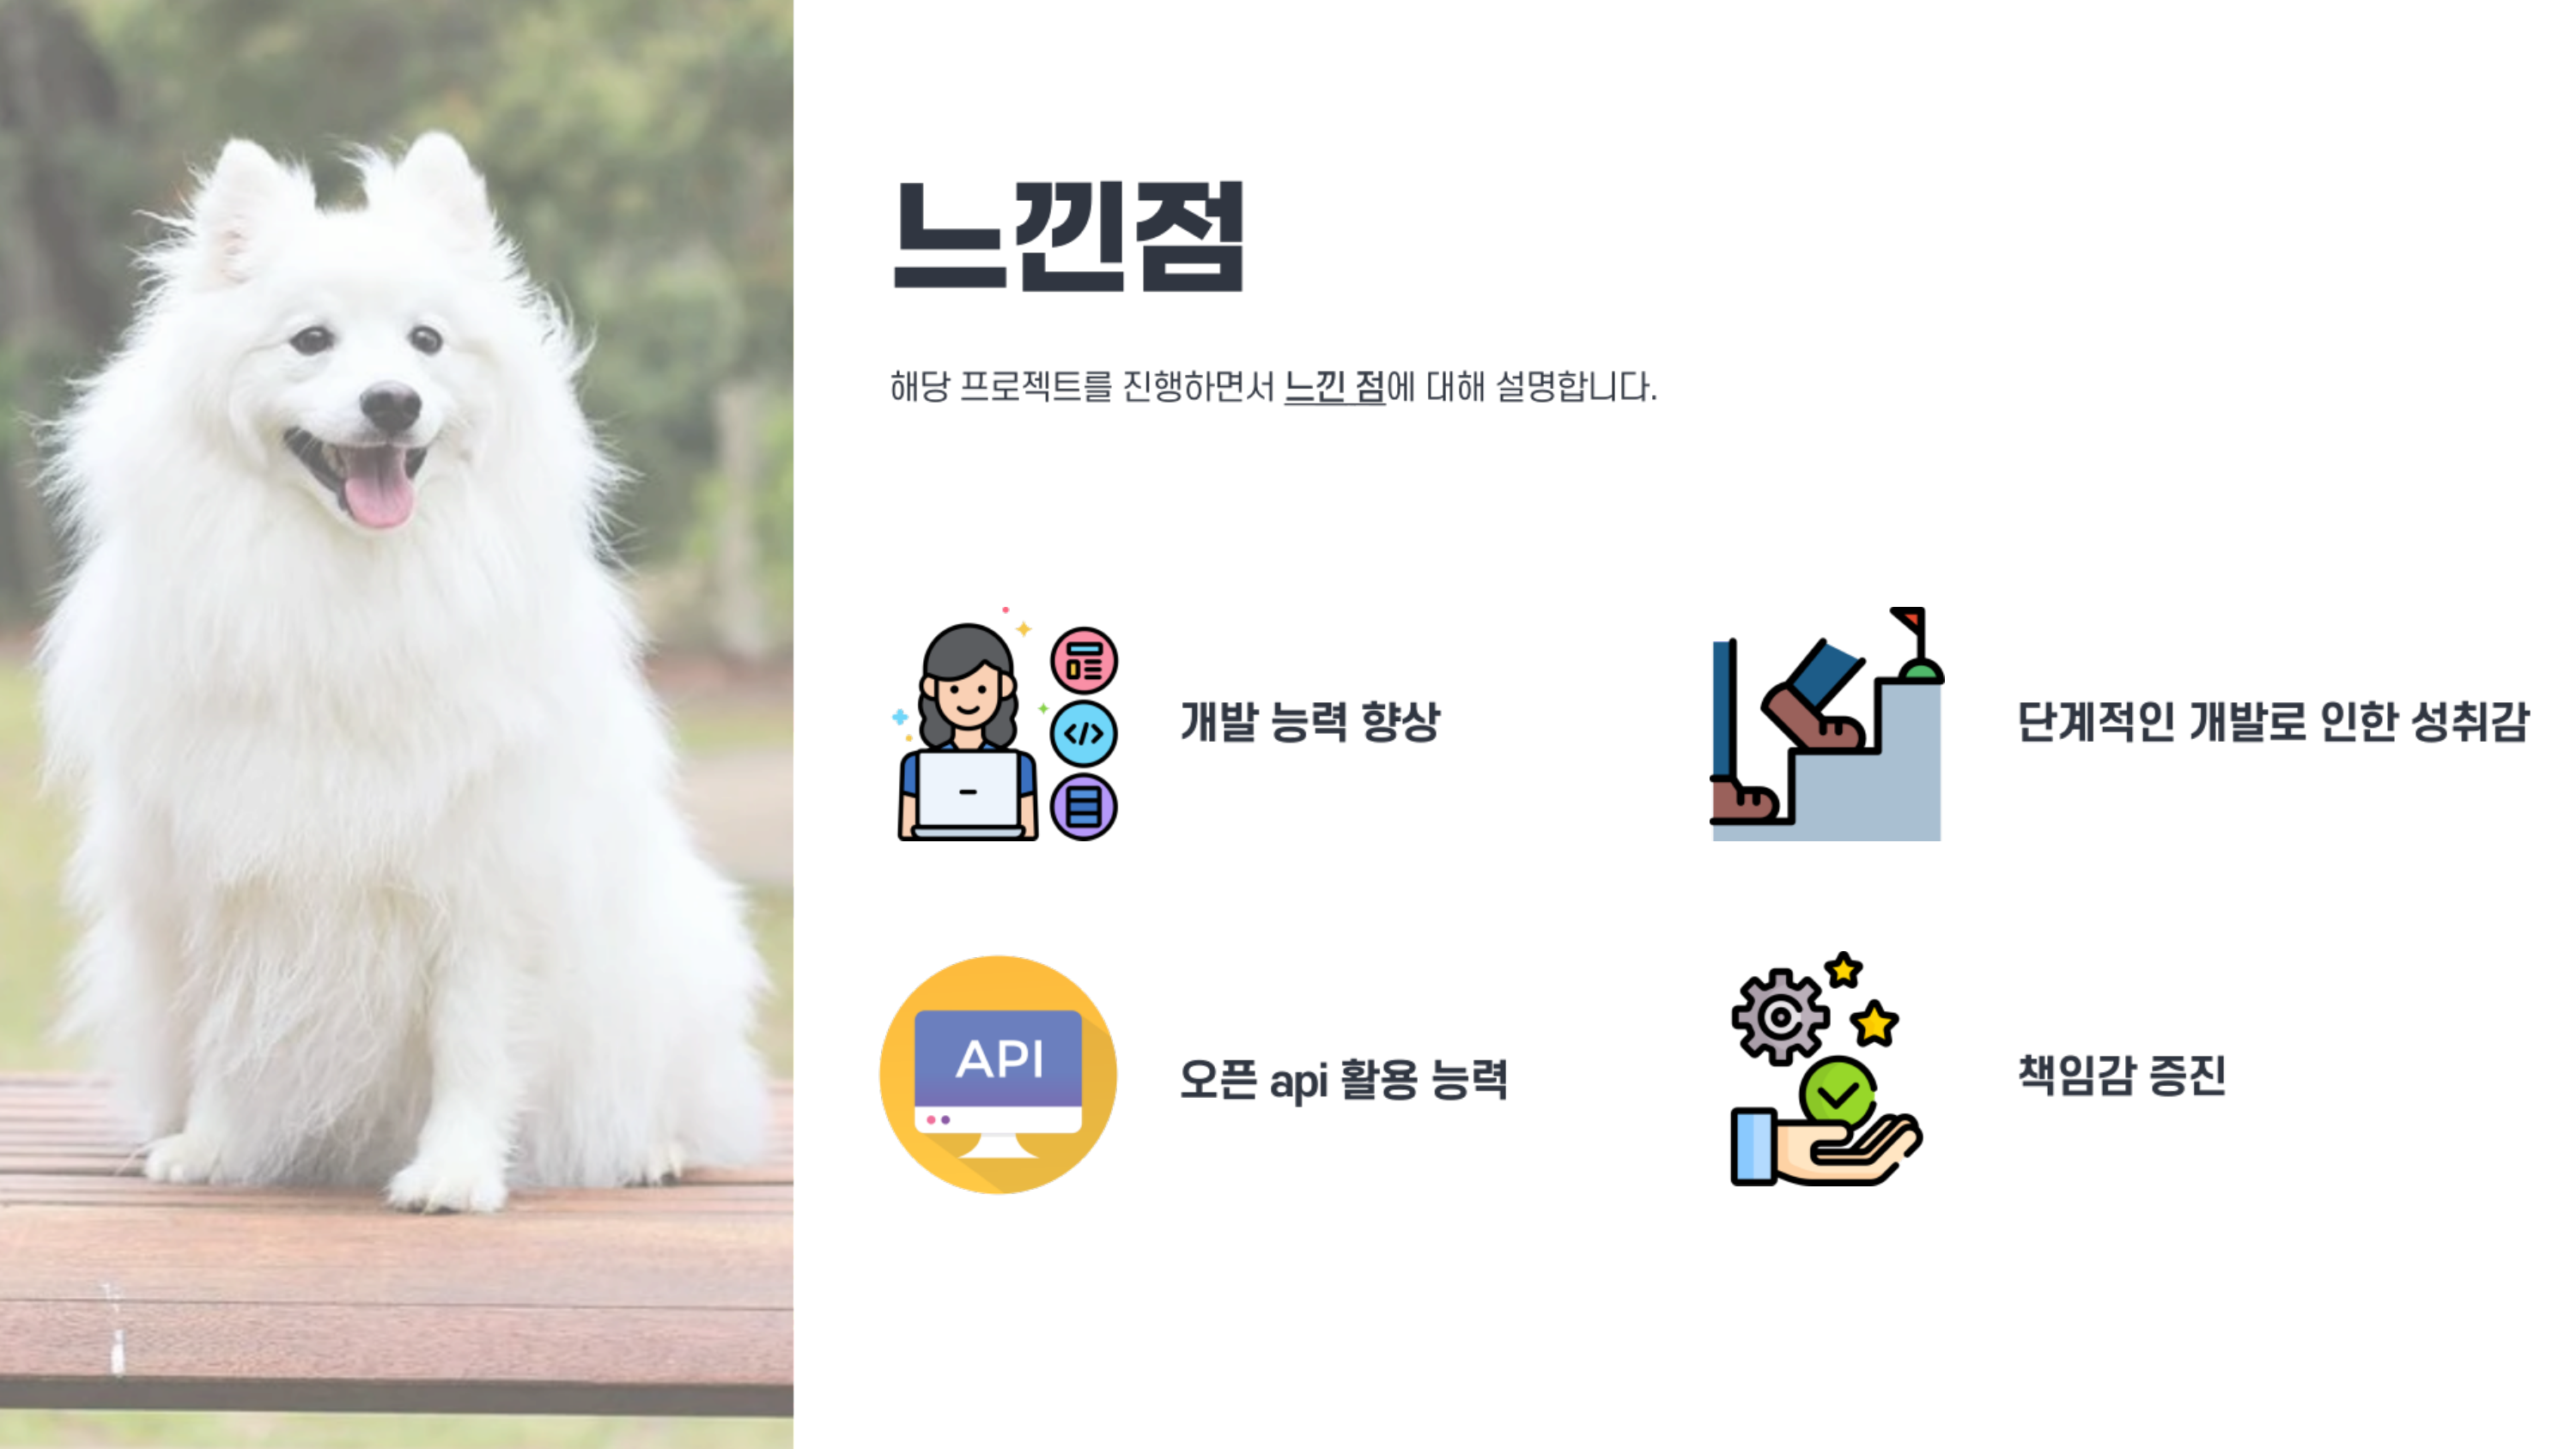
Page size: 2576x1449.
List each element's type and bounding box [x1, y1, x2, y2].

text_box [1710, 951, 1945, 1186]
picture [884, 358, 1673, 427]
text_box [1710, 607, 1945, 842]
picture [1172, 687, 1464, 763]
text_box [0, 0, 795, 1449]
text_box [889, 607, 1123, 841]
picture [2010, 1040, 2245, 1117]
picture [1172, 1043, 1528, 1132]
picture [2010, 687, 2552, 763]
text_box [875, 951, 1123, 1199]
picture [869, 142, 1303, 351]
